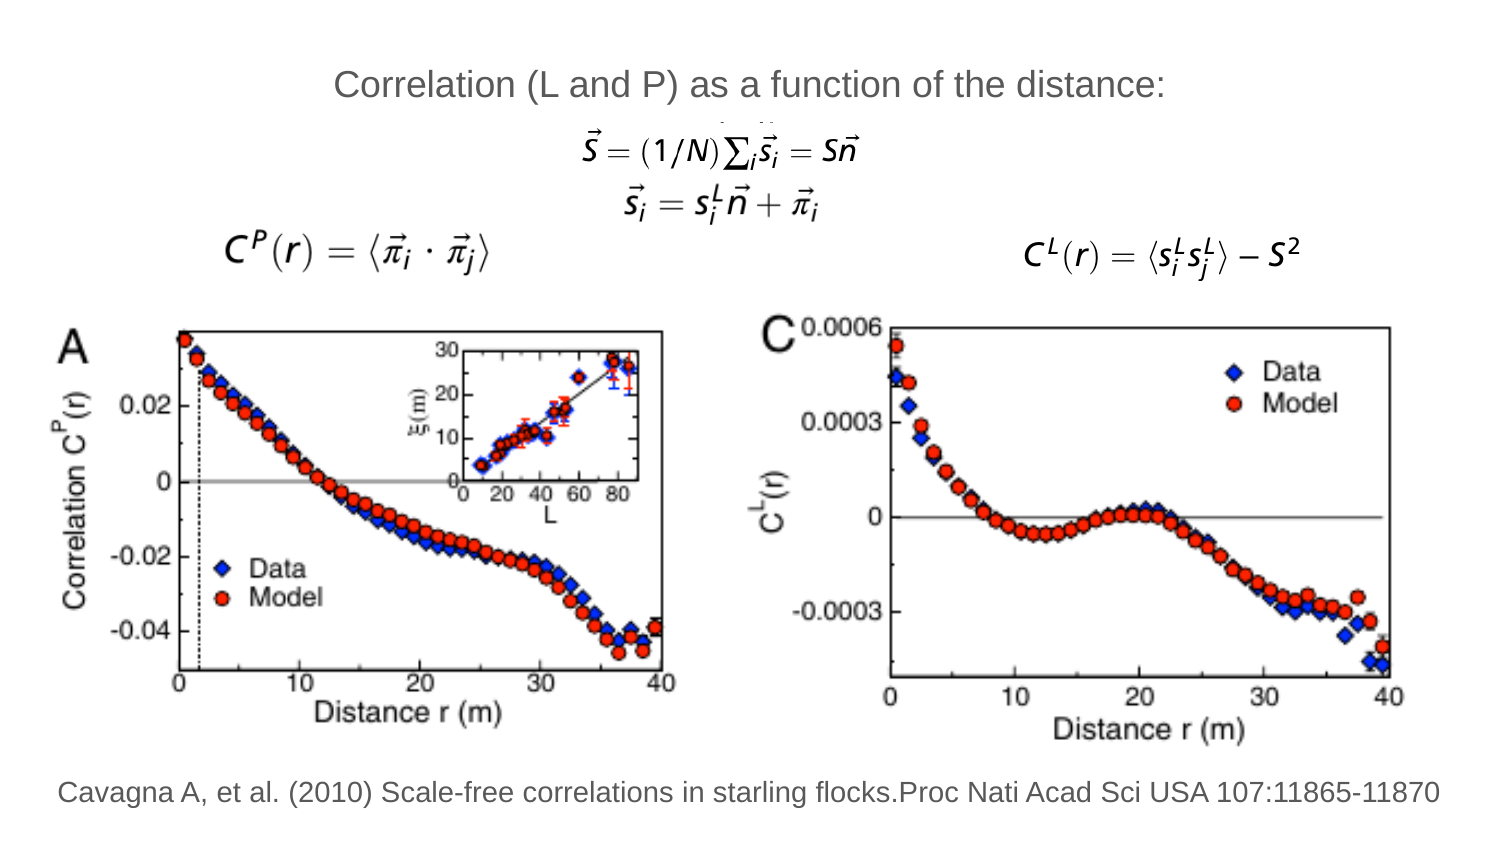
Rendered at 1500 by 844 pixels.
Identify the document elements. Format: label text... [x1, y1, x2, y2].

picture [577, 122, 864, 230]
picture [712, 226, 1448, 759]
text_box Cavagna A, et al. (2010) Scale-free correlations in starling flocks.Proc Nati Acad Sci USA 107:11865-11870 [0, 758, 1500, 844]
picture [0, 226, 704, 773]
text_box Correlation (L and P) as a function of the distance: [0, 44, 1500, 146]
